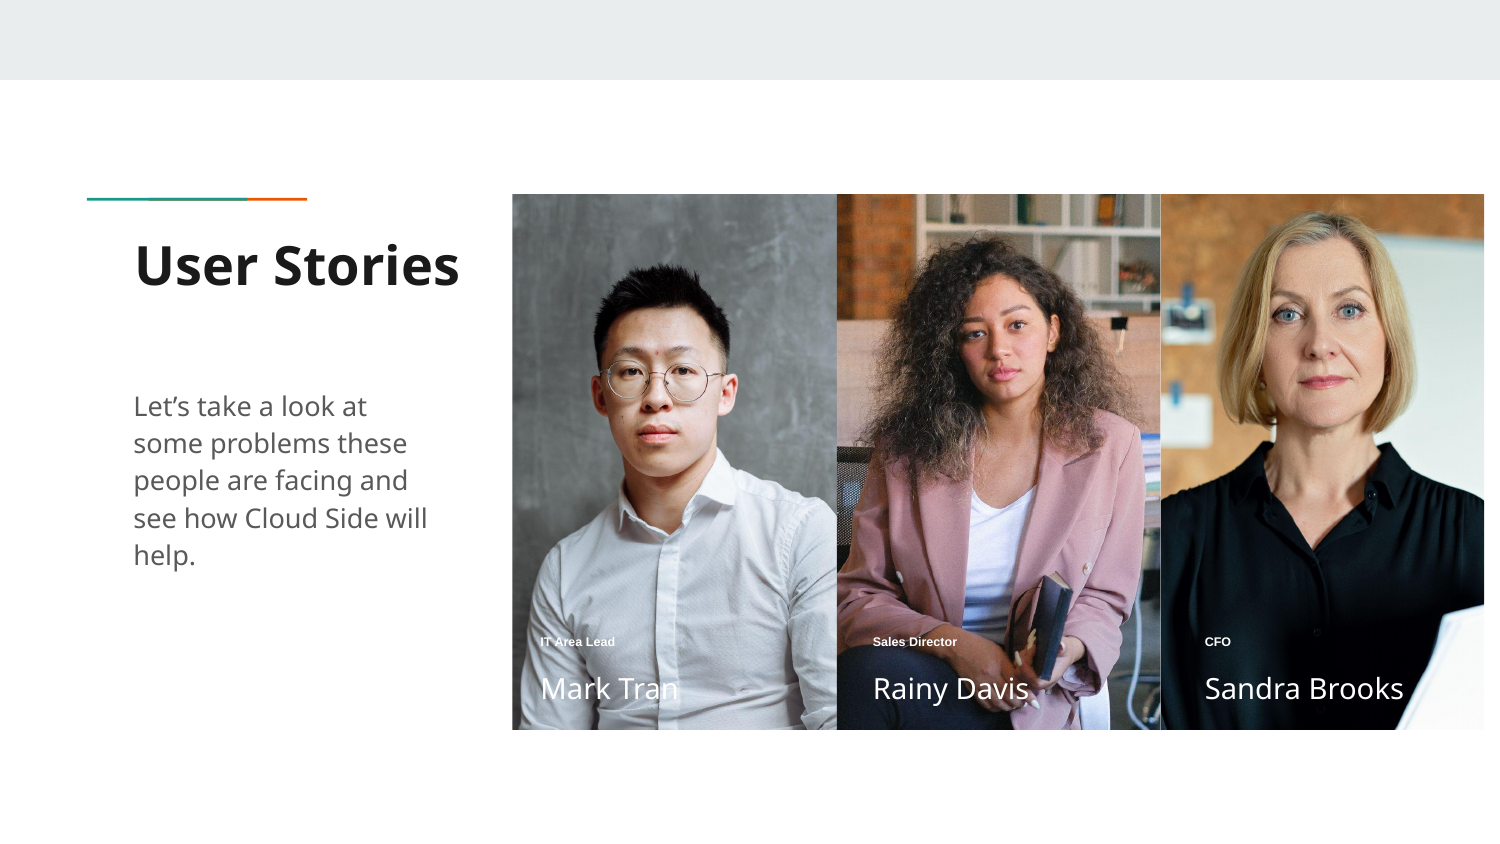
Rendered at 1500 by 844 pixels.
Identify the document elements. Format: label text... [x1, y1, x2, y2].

picture [512, 194, 1485, 730]
title User Stories [119, 216, 506, 443]
list Let’s take a look at some problems these people are facing and see how Cloud Side will help. [118, 369, 458, 719]
